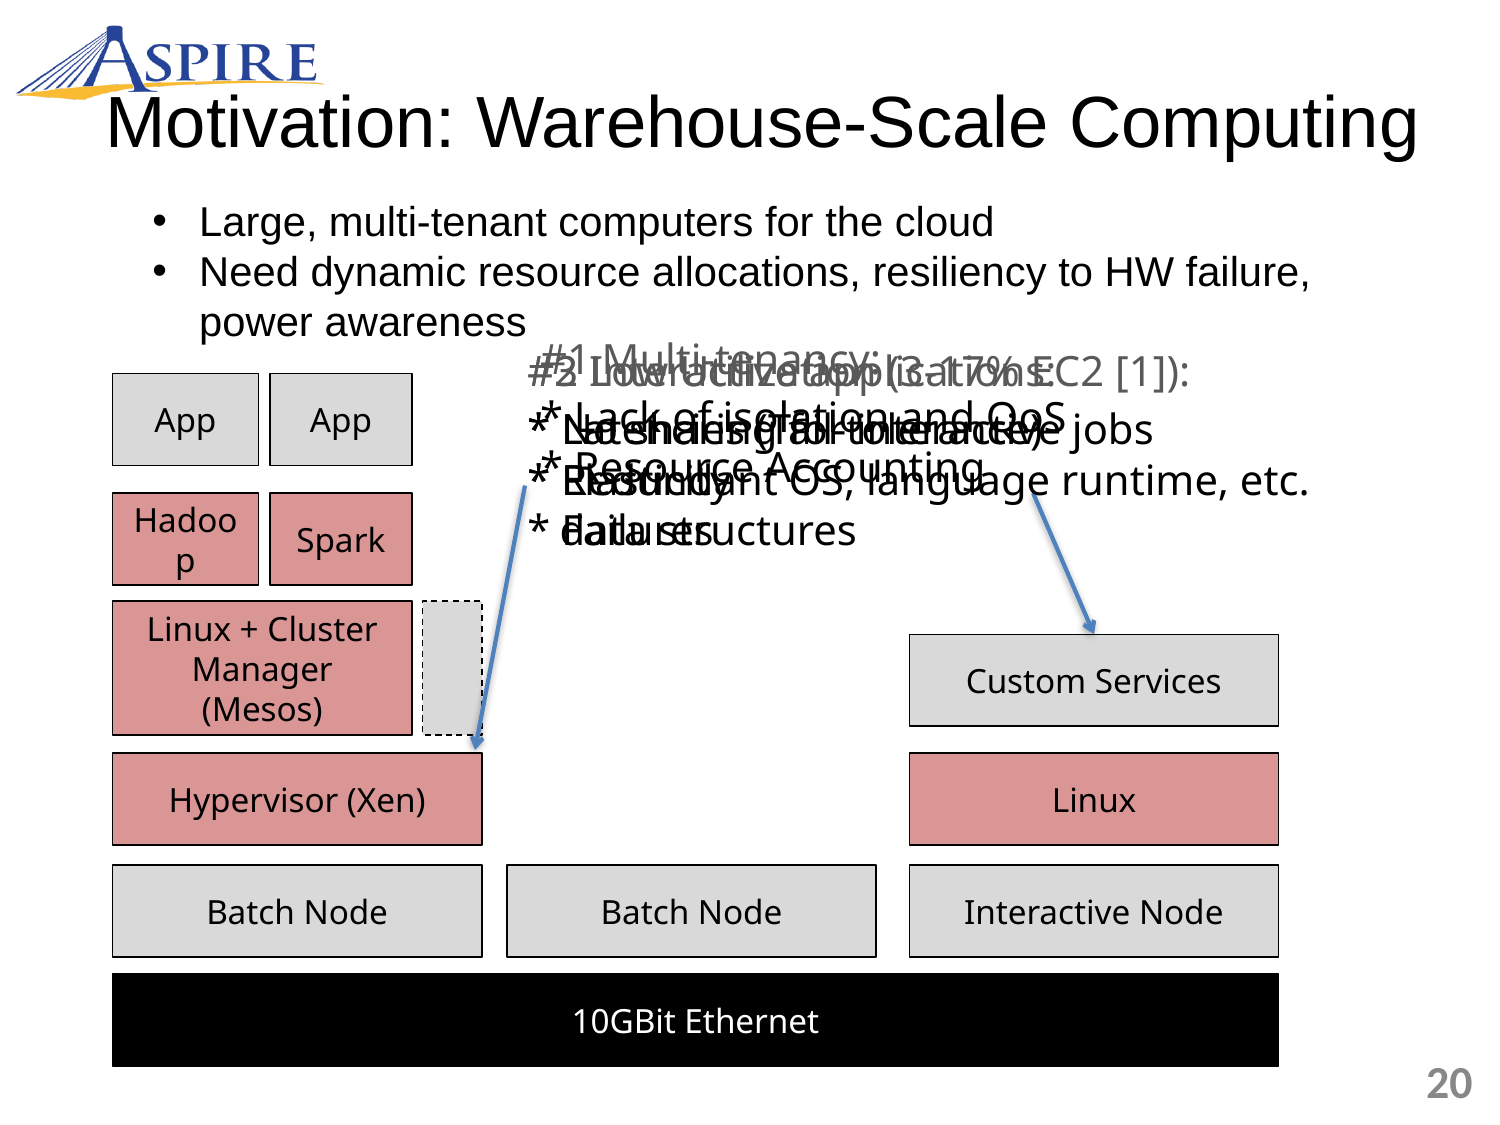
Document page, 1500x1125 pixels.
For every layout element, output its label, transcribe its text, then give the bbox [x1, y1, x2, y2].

picture [1, 12, 338, 113]
text_box Hadoop [112, 493, 259, 585]
text_box Motivation: Warehouse-Scale Computing [87, 24, 1438, 187]
text_box App [269, 403, 413, 466]
text_box Hypervisor (Xen) [112, 753, 482, 846]
text_box App [112, 403, 259, 466]
text_box [422, 601, 469, 735]
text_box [474, 485, 526, 751]
text_box Spark [269, 493, 413, 585]
text_box Interactive Node [909, 919, 1279, 957]
text_box 10GBit Ethernet [112, 973, 1279, 1066]
slide_number 20 [1137, 1050, 1488, 1110]
text_box Batch Node [112, 865, 482, 957]
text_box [1032, 492, 1095, 635]
text_box #3 Low Utilization (3-17% EC2 [1]): * No sharing for interactive jobs * Redundant OS, language runtime, etc. data structures [512, 403, 1407, 919]
text_box Large, multi-tenant computers for the cloud Need dynamic resource allocations, resiliency to HW failure, power awareness [62, 187, 1438, 403]
text_box Linux + Cluster Manager (Mesos) [112, 601, 413, 735]
text_box Batch Node [506, 865, 877, 957]
